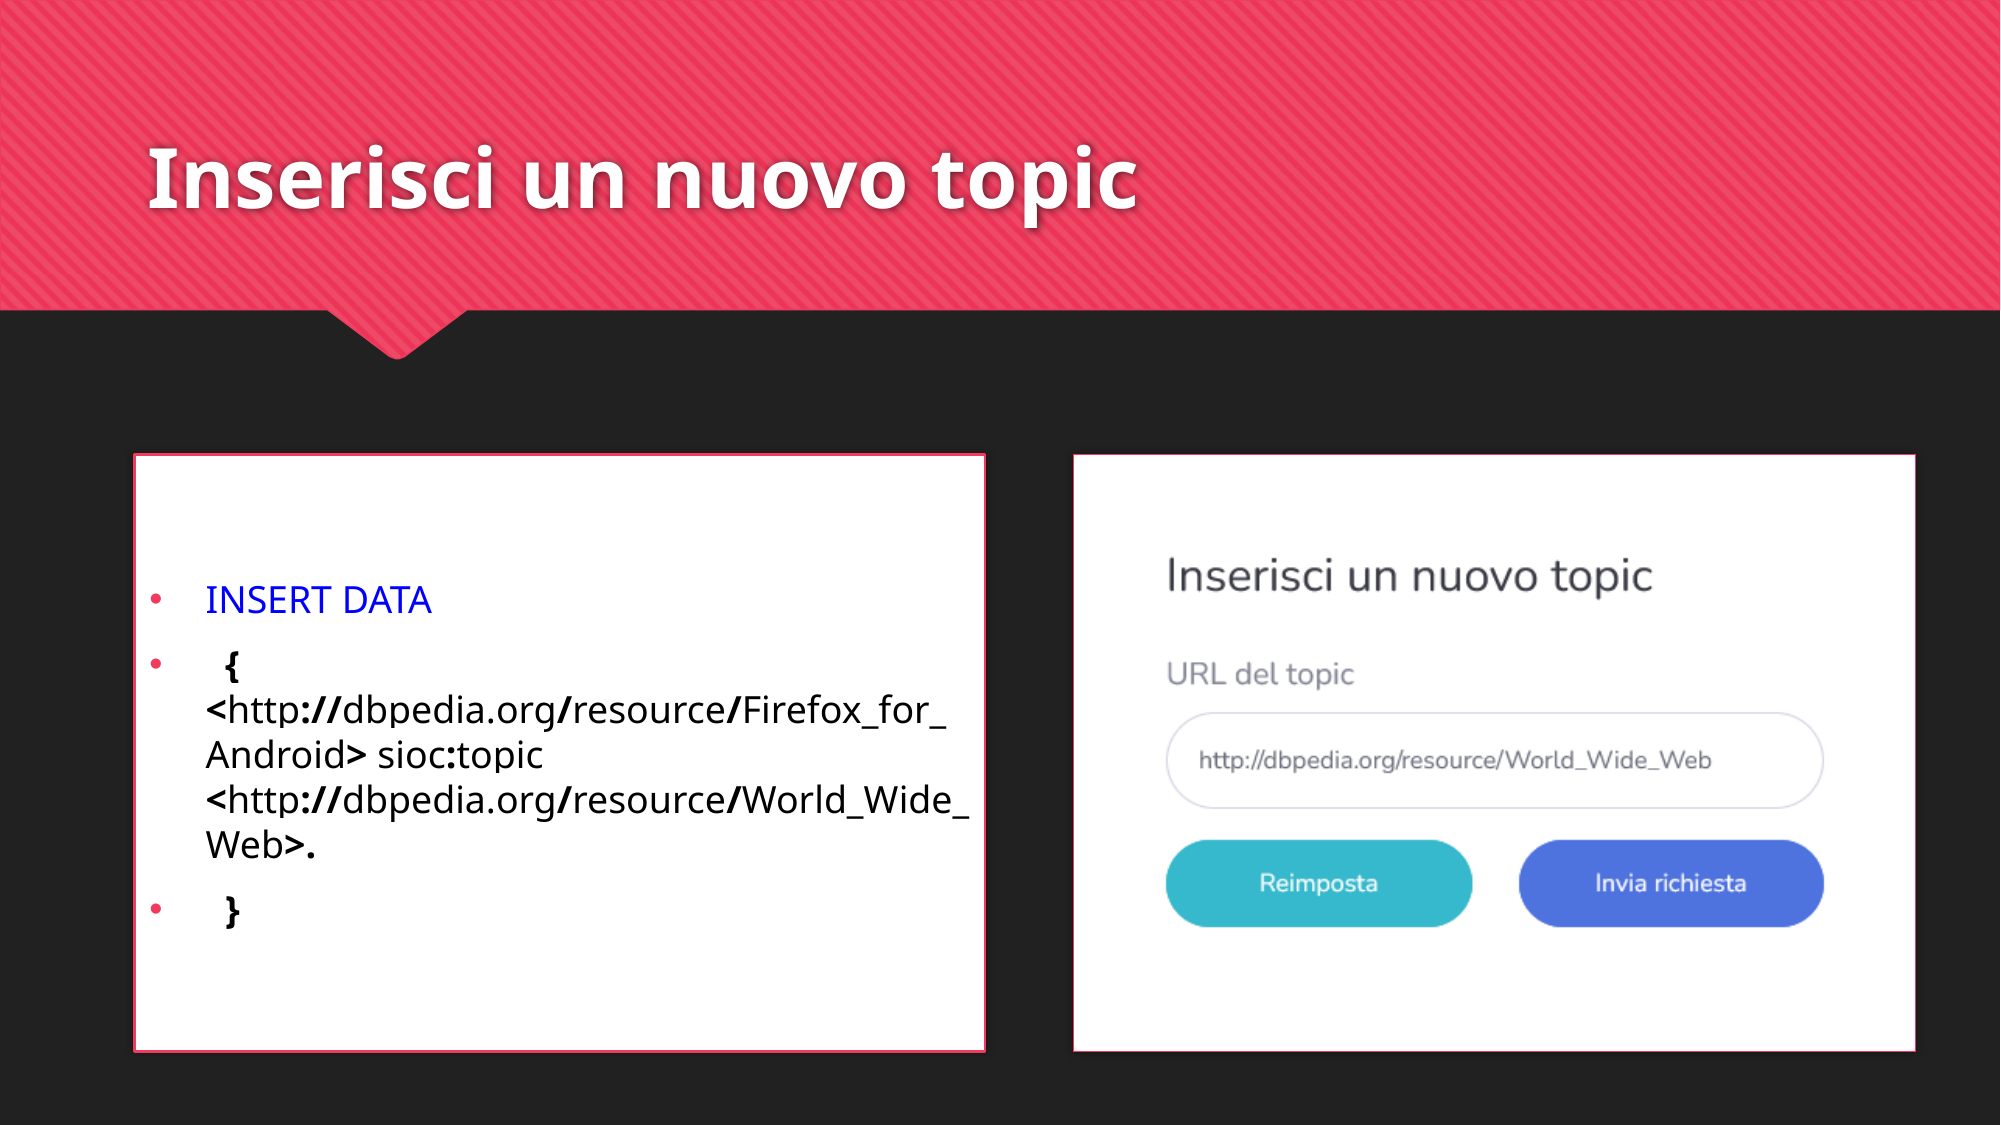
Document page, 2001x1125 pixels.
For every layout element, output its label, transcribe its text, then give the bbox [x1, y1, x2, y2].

list INSERT DATA { <http://dbpedia.org/resource/Firefox_for_Android> sioc:topic <http://dbpedia.org/resource/World_Wide_Web>. } [133, 453, 986, 1053]
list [1073, 454, 1917, 1052]
title Inserisci un nuovo topic [132, 73, 1868, 233]
